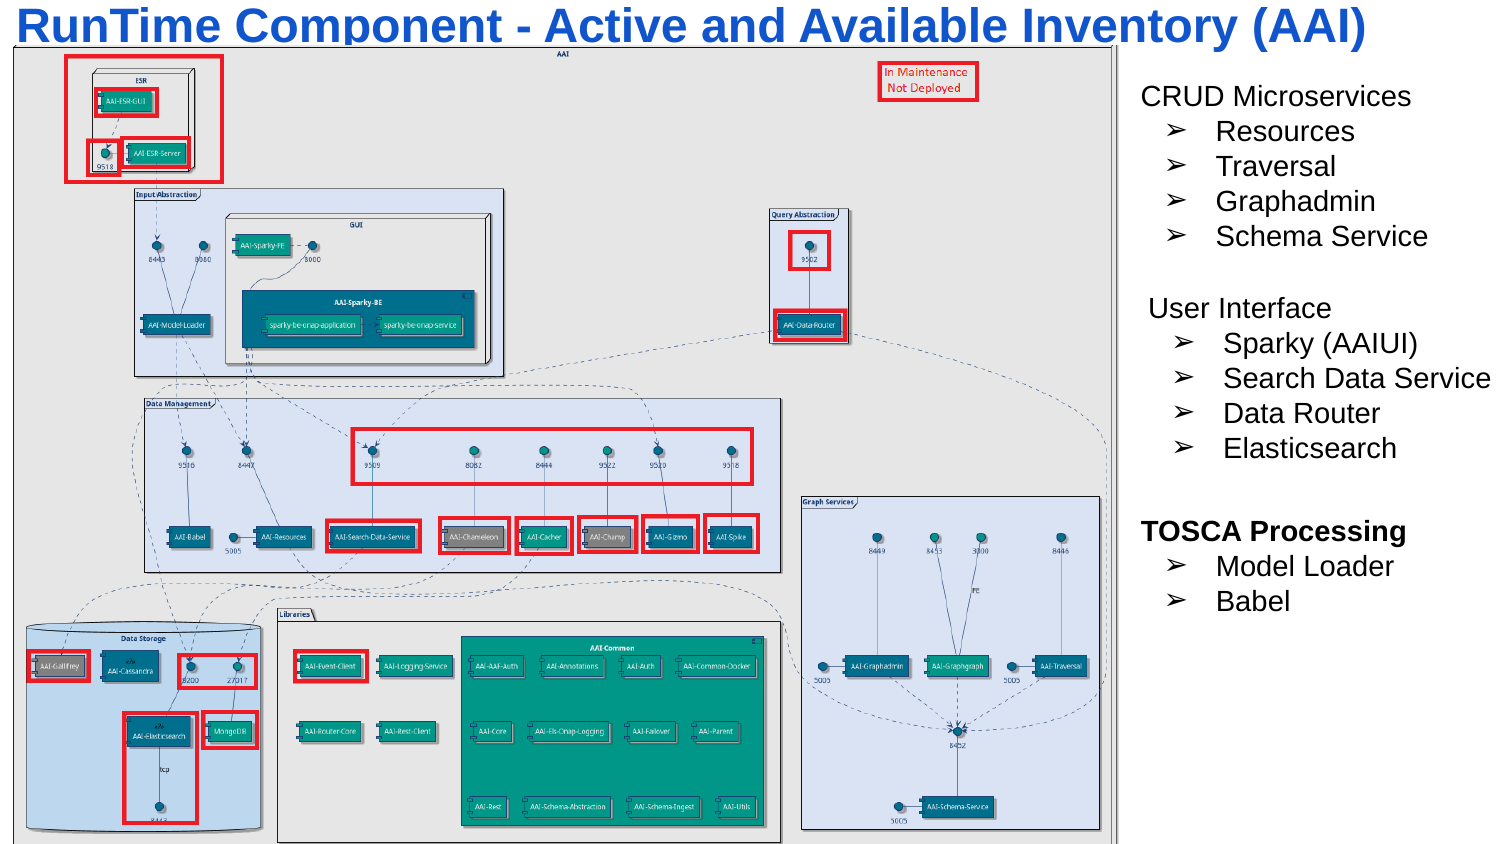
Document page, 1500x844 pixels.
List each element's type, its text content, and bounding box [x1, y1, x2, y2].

text_box User Interface Sparky (AAIUI) Search Data Service Data Router Elasticsearch [1133, 274, 1500, 480]
text_box CRUD Microservices Resources Traversal Graphadmin Schema Service [1132, 62, 1490, 267]
title RunTime Component - Active and Available Inventory (AAI) [1, 0, 1399, 62]
picture [1, 45, 1126, 844]
text_box TOSCA Processing Model Loader Babel [1132, 497, 1500, 632]
